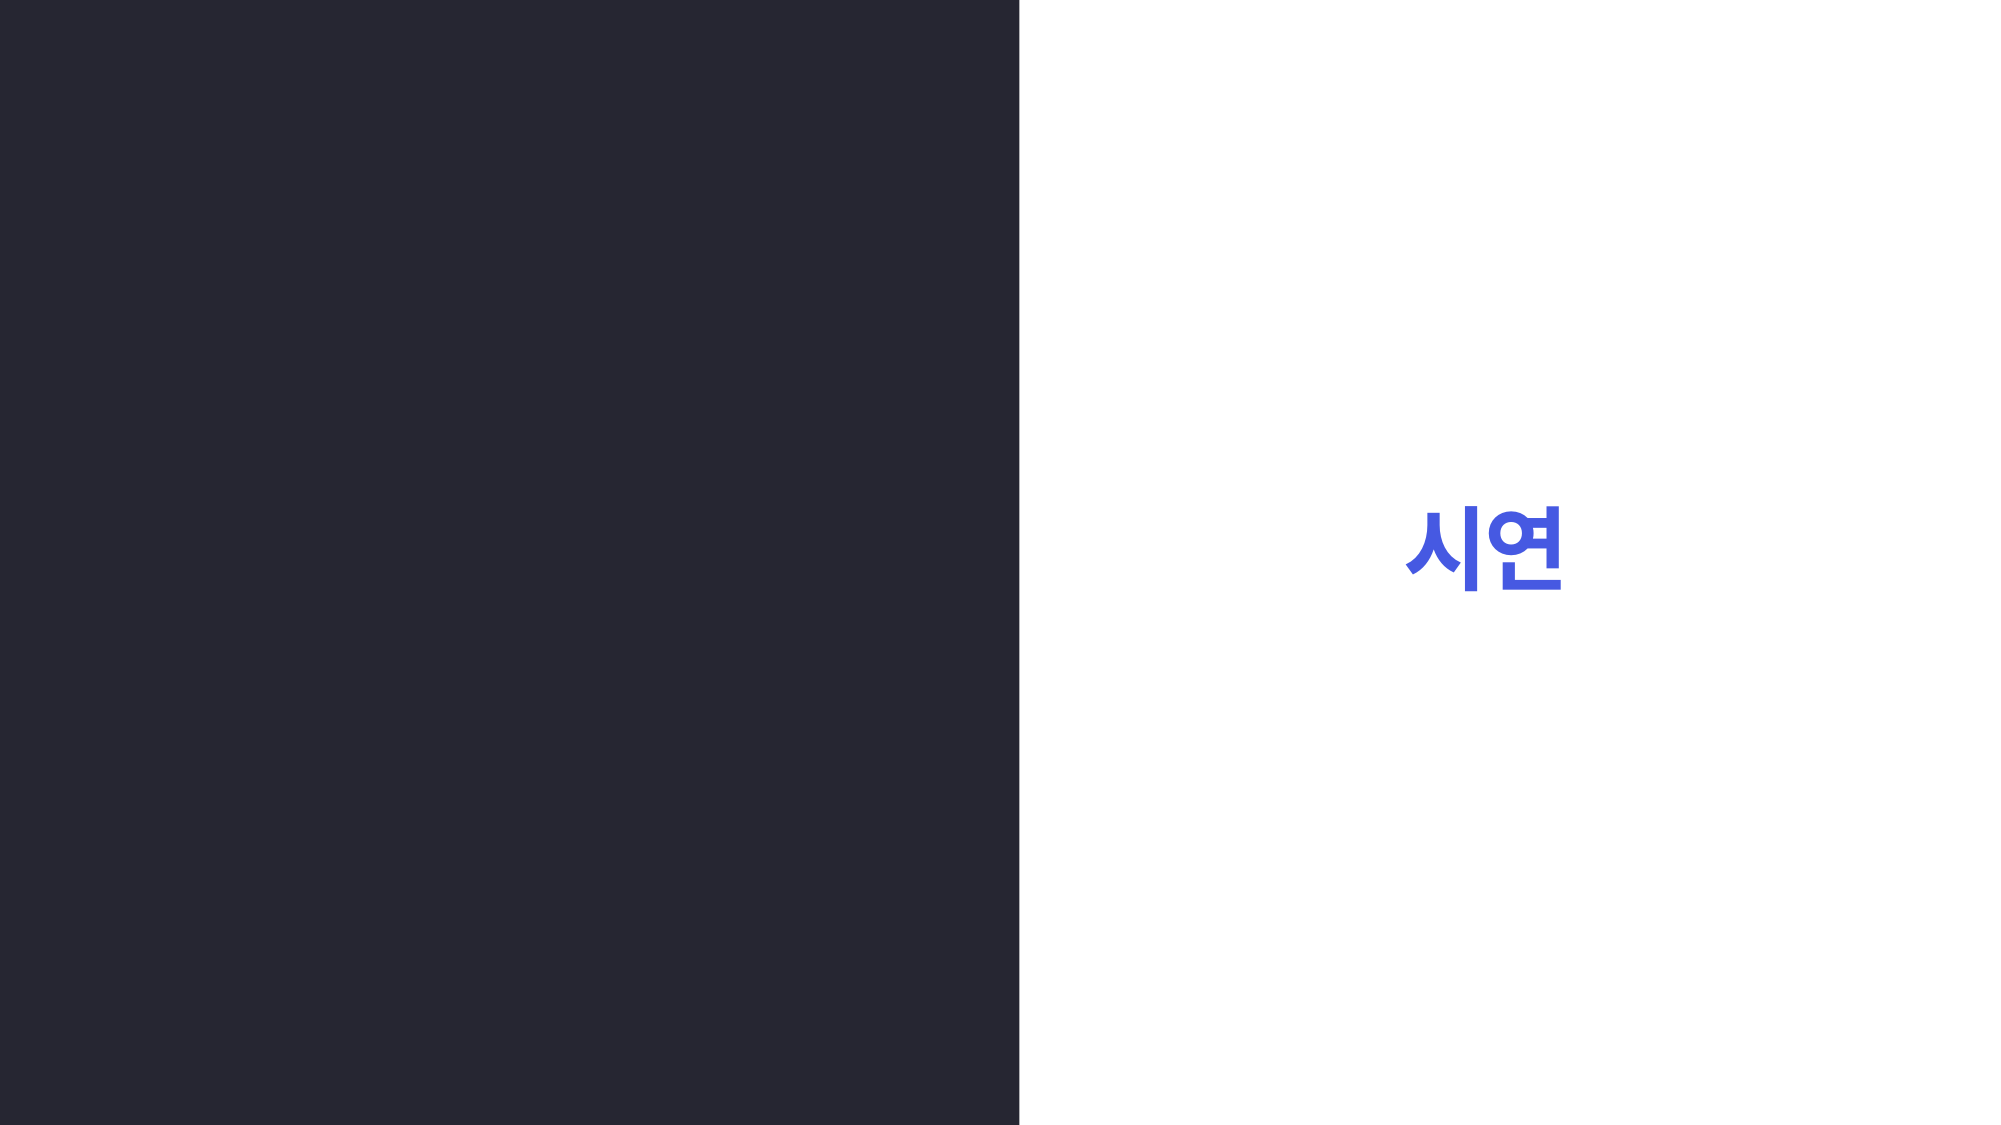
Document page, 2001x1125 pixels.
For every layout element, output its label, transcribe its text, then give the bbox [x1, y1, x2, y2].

text_box [0, 0, 1020, 1125]
text_box 시연 [1388, 484, 1918, 610]
